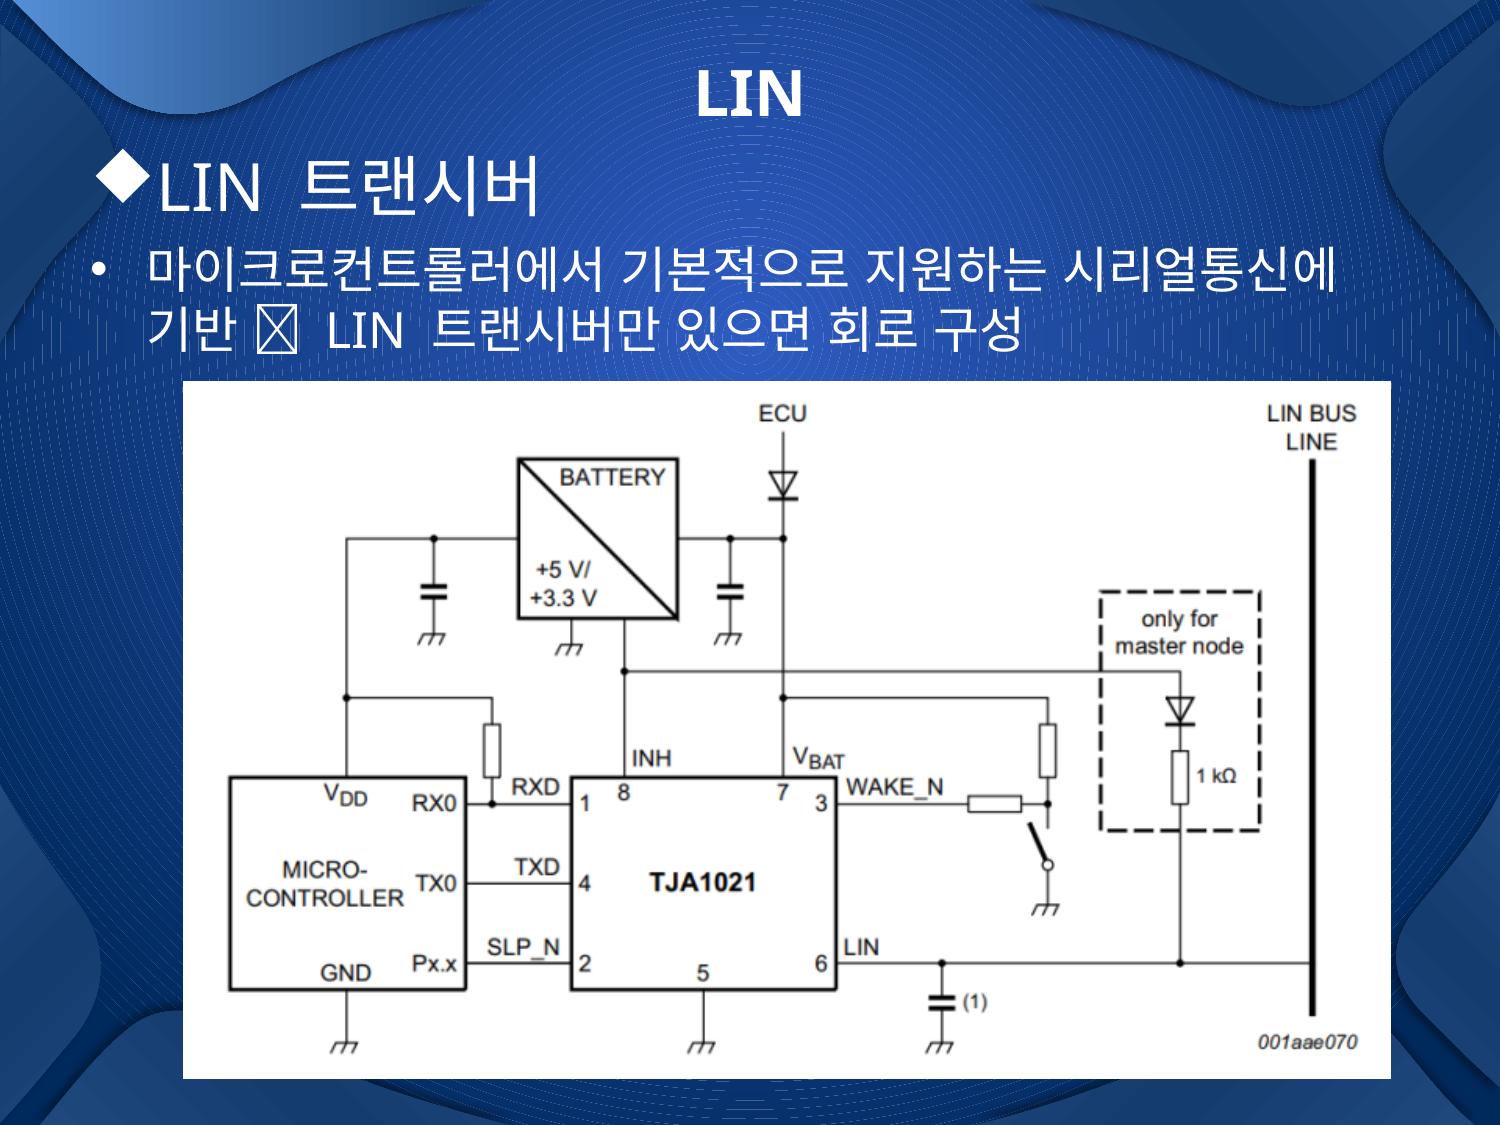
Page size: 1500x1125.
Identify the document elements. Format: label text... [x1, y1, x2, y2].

title LIN [75, 45, 1425, 137]
picture [182, 381, 1391, 1079]
list LIN 트랜시버 마이크로컨트롤러에서 기본적으로 지원하는 시리얼통신에 기반  LIN 트랜시버만 있으면 회로 구성 [75, 137, 1425, 1005]
